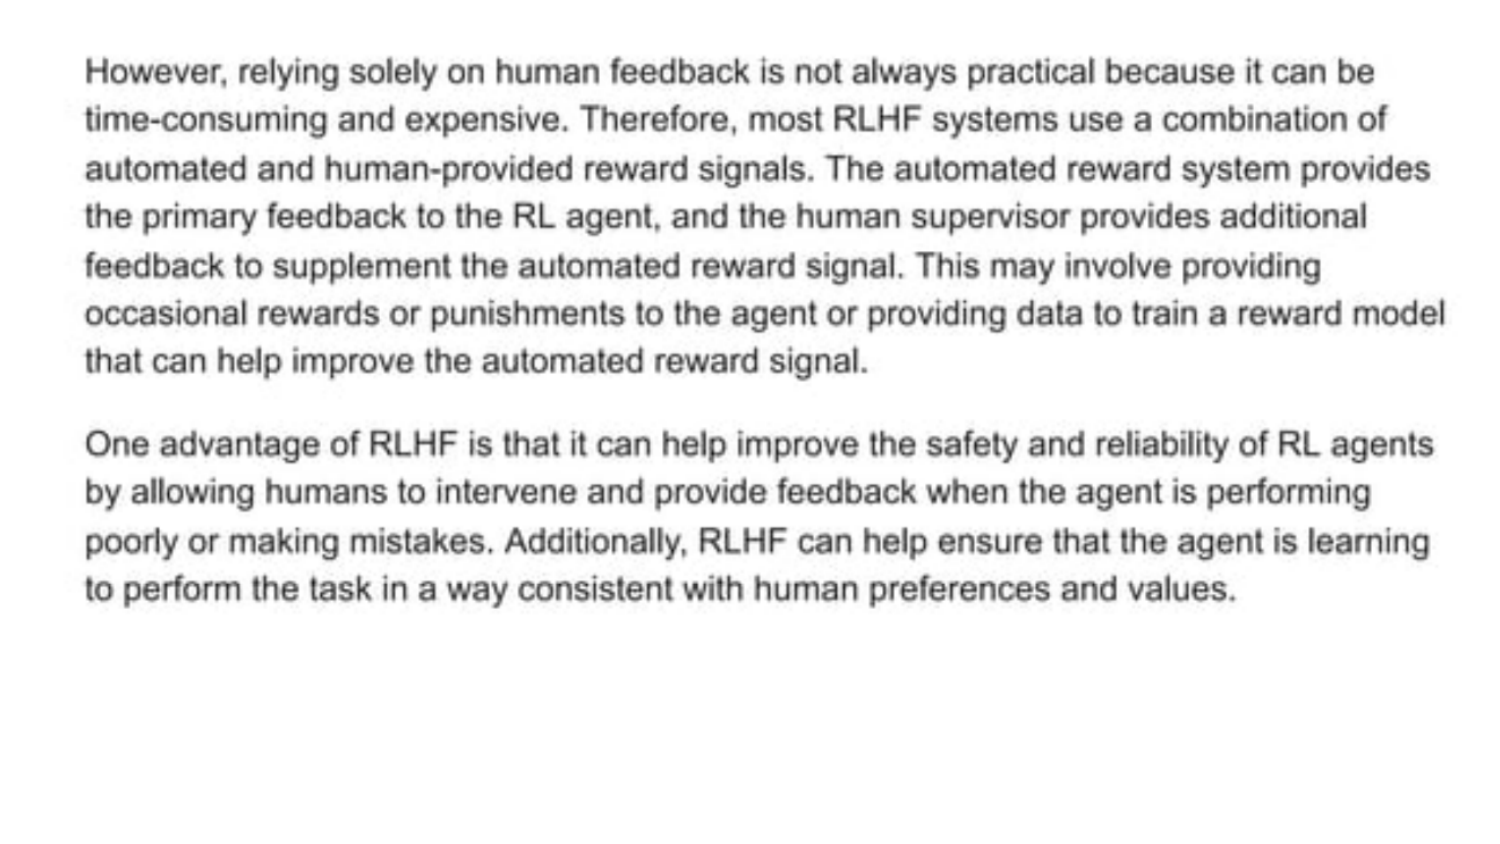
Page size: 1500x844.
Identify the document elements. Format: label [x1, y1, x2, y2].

picture [24, 24, 1476, 635]
